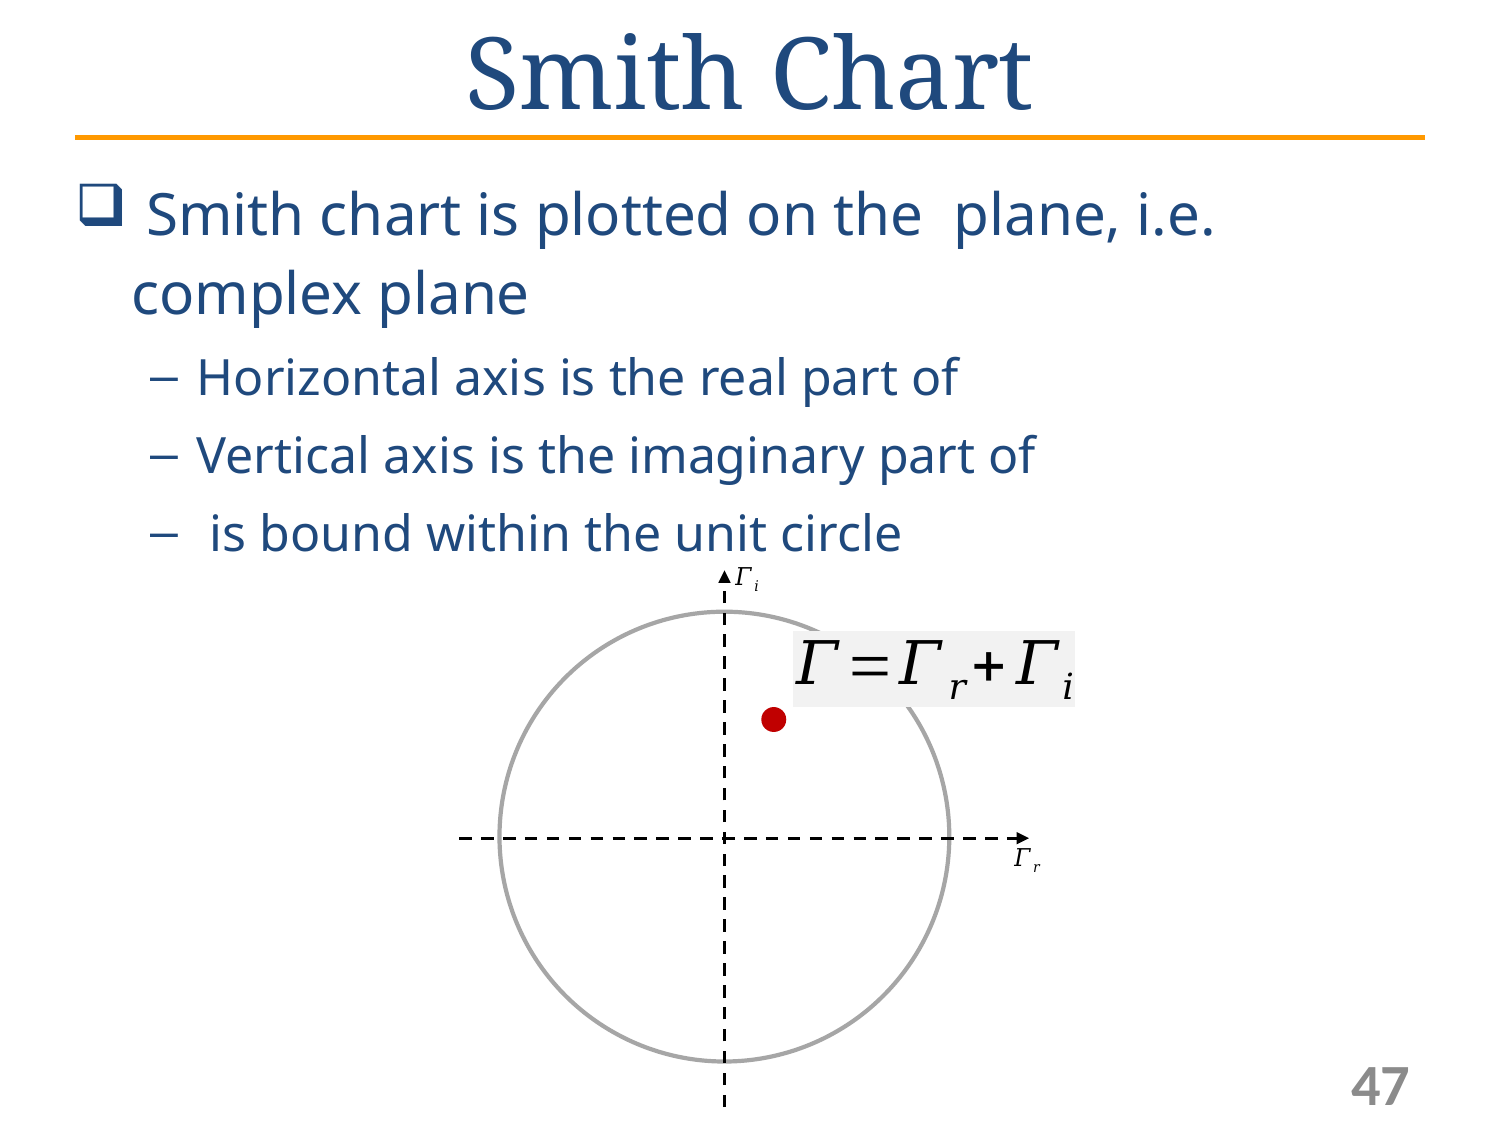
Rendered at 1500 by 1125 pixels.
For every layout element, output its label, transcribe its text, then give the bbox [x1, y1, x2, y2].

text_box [458, 563, 1041, 1108]
slide_number 47 [1074, 1052, 1425, 1113]
title Smith Chart [0, 31, 1500, 107]
